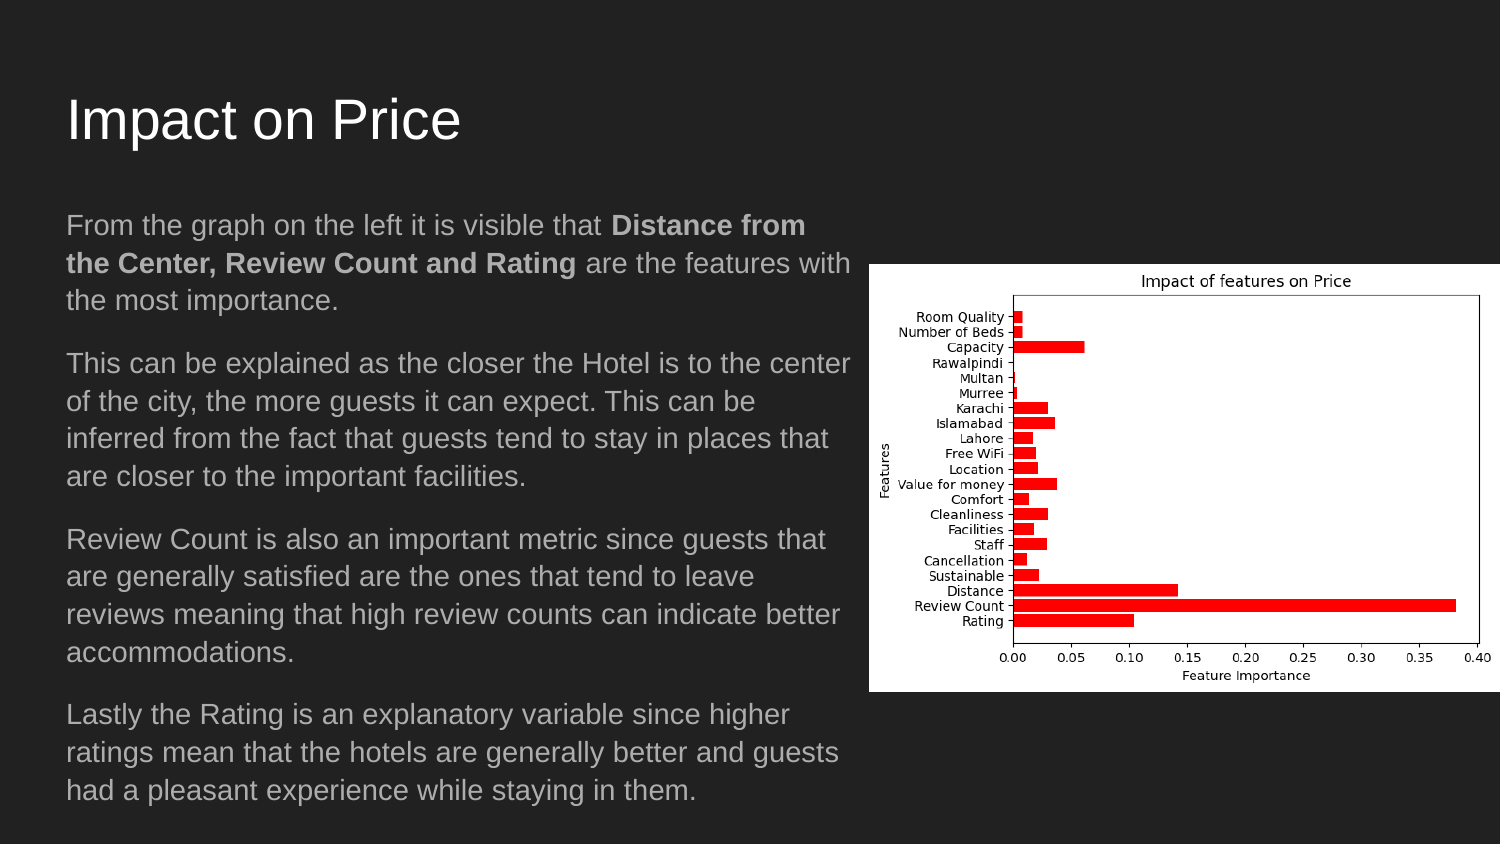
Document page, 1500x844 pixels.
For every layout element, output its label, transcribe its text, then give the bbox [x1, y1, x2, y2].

list From the graph on the left it is visible that Distance from the Center, Review Count and Rating are the features with the most importance. This can be explained as the closer the Hotel is to the center of the city, the more guests it can expect. This can be inferred from the fact that guests tend to stay in places that are closer to the important facilities. Review Count is also an important metric since guests that are generally satisfied are the ones that tend to leave reviews meaning that high review counts can indicate better accommodations. Lastly the Rating is an explanatory variable since higher ratings mean that the hotels are generally better and guests had a pleasant experience while staying in them. [51, 189, 870, 835]
title Impact on Price [51, 72, 1449, 167]
picture [869, 264, 1500, 692]
